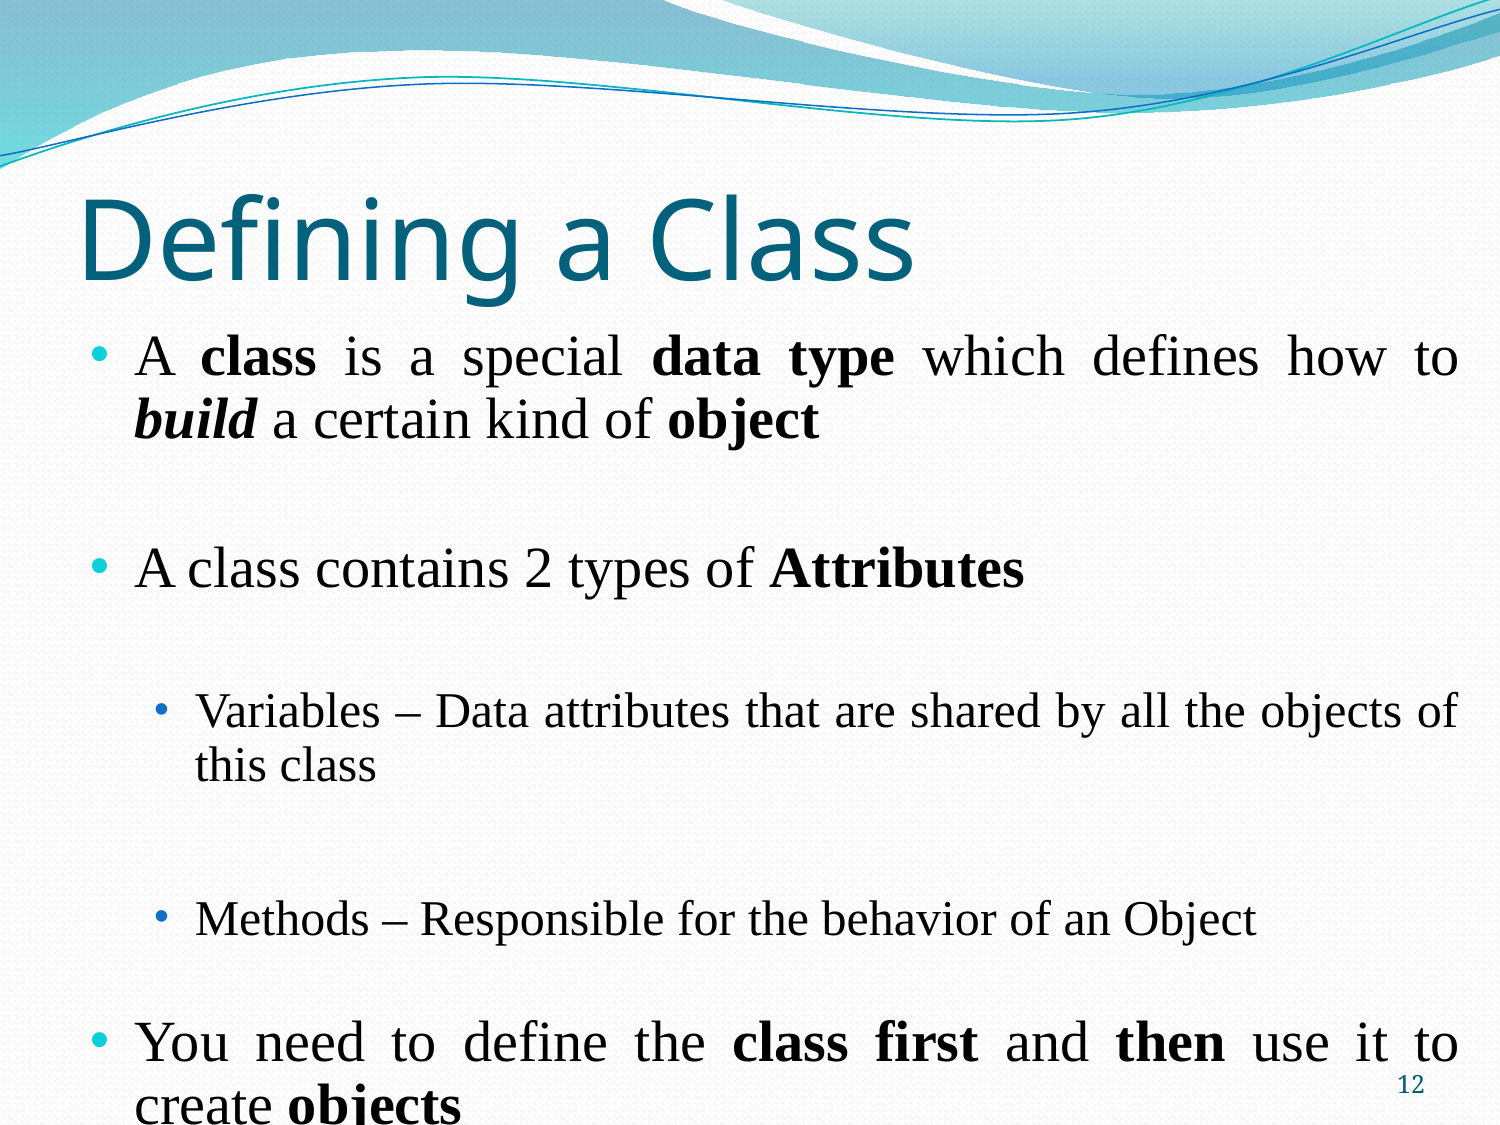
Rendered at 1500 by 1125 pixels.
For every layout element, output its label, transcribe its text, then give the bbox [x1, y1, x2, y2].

list A class is a special data type which defines how to build a certain kind of object A class contains 2 types of Attributes Variables – Data attributes that are shared by all the objects of this class Methods – Responsible for the behavior of an Object You need to define the class first and then use it to create objects [75, 317, 1475, 1088]
slide_number 12 [1299, 1042, 1425, 1103]
title Defining a Class [75, 115, 1425, 303]
